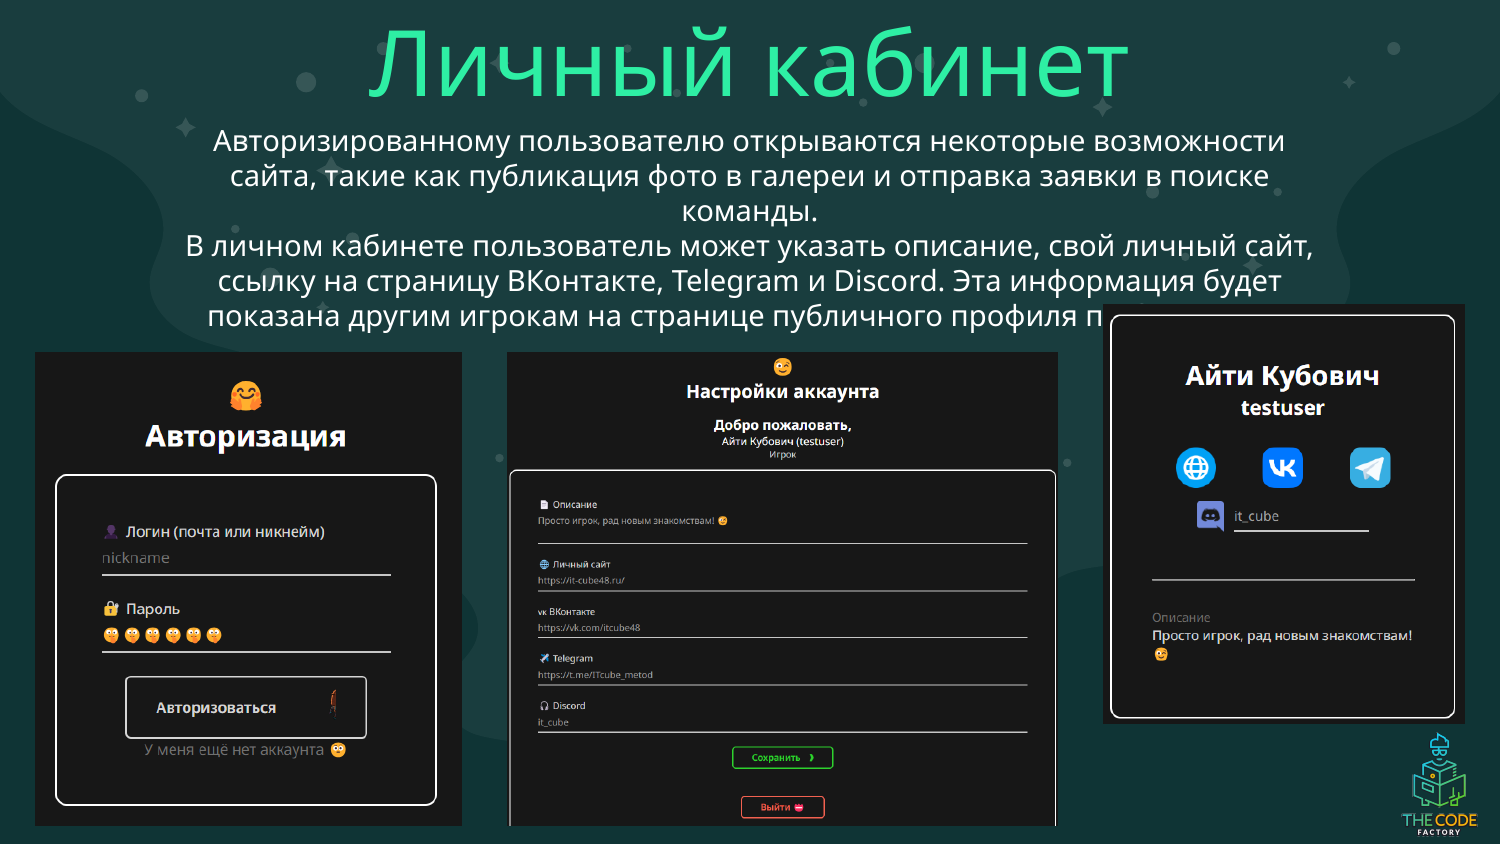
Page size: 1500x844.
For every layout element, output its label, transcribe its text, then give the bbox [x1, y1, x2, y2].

title Личный кабинет [35, 17, 1465, 115]
picture [507, 352, 1058, 827]
text_box Авторизированному пользователю открываются некоторые возможности сайта, такие как публикация фото в галереи и отправка заявки в поиске команды. В личном кабинете пользователь может указать описание, свой личный сайт, ссылку на страницу ВКонтакте, Telegram и Discord. Эта информация будет показана другим игрокам на странице публичного профиля пользователя. [164, 114, 1336, 340]
picture [1103, 303, 1500, 844]
picture [34, 352, 462, 827]
